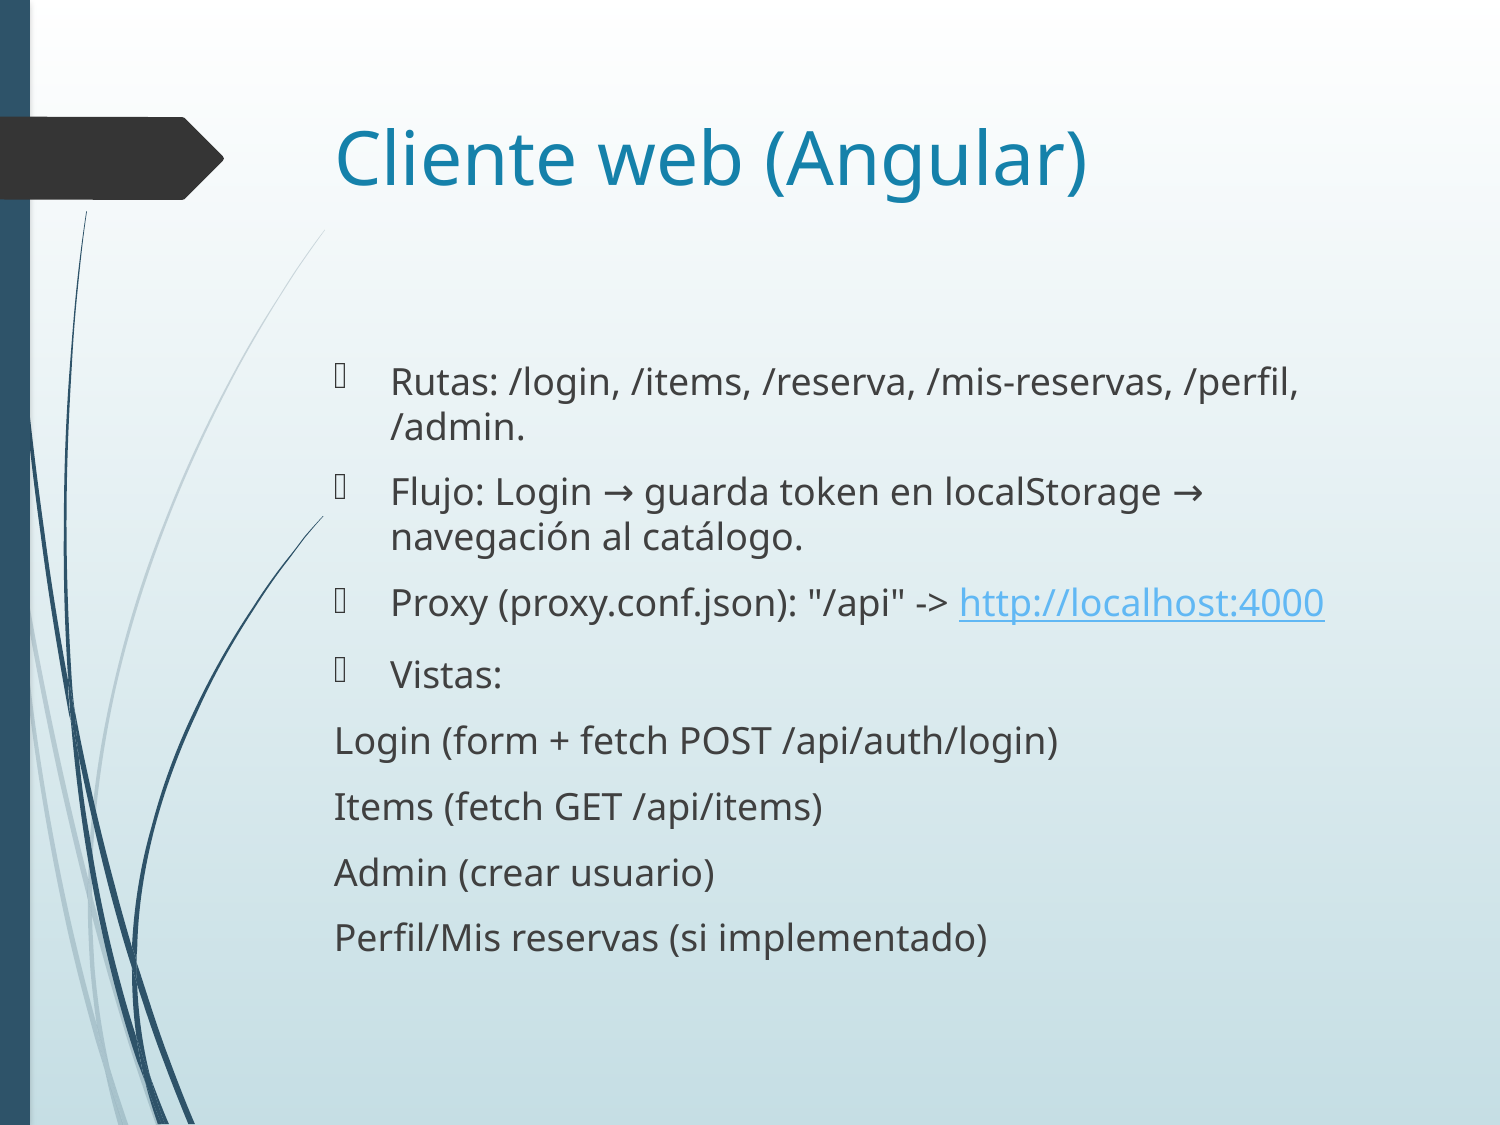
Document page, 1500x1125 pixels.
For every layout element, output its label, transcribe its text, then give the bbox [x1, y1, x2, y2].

list Rutas: /login, /items, /reserva, /mis-reservas, /perfil, /admin. Flujo: Login → guarda token en localStorage → navegación al catálogo. Proxy (proxy.conf.json): "/api" -> http://localhost:4000 Vistas: Login (form + fetch POST /api/auth/login) Items (fetch GET /api/items) Admin (crear usuario) Perfil/Mis reservas (si implementado) [318, 350, 1400, 970]
title Cliente web (Angular) [319, 102, 1400, 313]
